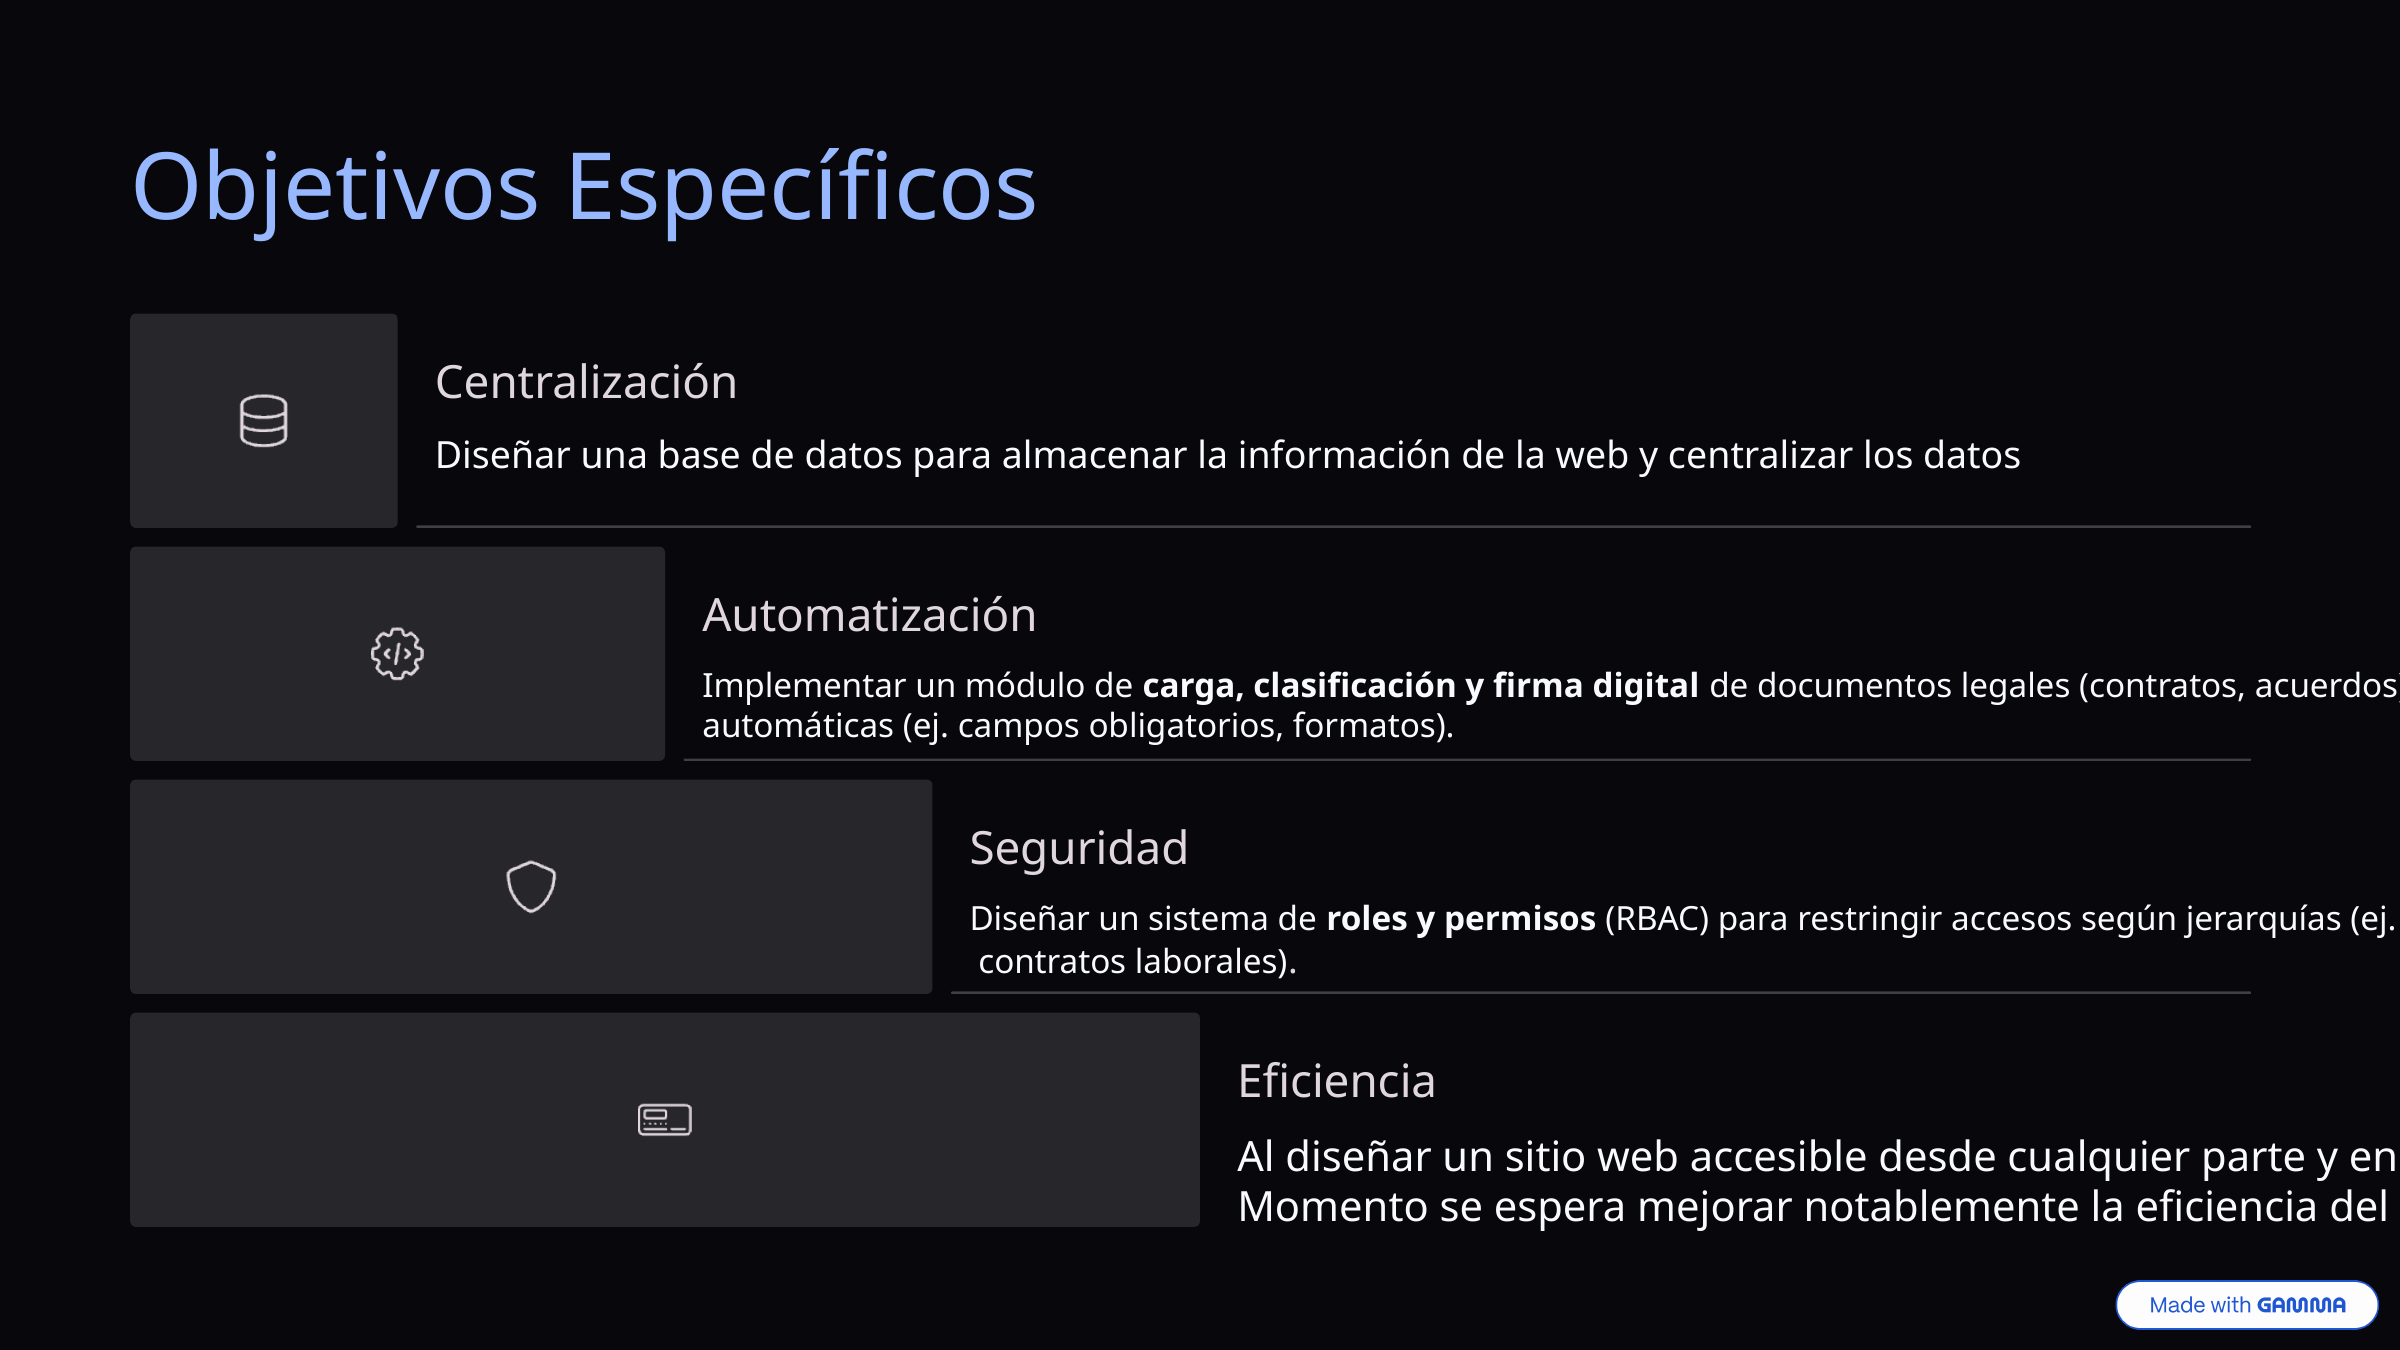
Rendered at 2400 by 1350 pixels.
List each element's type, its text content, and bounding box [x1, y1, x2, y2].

text_box [130, 779, 933, 994]
text_box [130, 546, 666, 761]
text_box [130, 313, 398, 528]
text_box Centralización [434, 350, 900, 409]
picture [2106, 1271, 2389, 1339]
picture [371, 621, 424, 687]
picture [505, 854, 558, 920]
text_box Diseñar un sistema de roles y permisos (RBAC) para restringir accesos según jerarquías (ej. HR solo ve contratos laborales). [969, 897, 1735, 957]
text_box Automatización [702, 583, 1168, 642]
text_box Objetivos Específicos [130, 122, 1217, 240]
text_box Al diseñar un sitio web accesible desde cualquier parte y en todo Momento se espera mejorar notablemente la eficiencia del trabajo. [1237, 1130, 2065, 1190]
text_box Seguridad [969, 816, 1435, 875]
text_box Eficiencia [1237, 1049, 1703, 1108]
picture [638, 1087, 692, 1153]
picture [237, 388, 291, 454]
text_box Diseñar una base de datos para almacenar la información de la web y centralizar los datos [434, 431, 1160, 491]
text_box Implementar un módulo de carga, clasificación y firma digital de documentos legales (contratos, acuerdos) con validaciones automáticas (ej. campos obligatorios, formatos). [702, 664, 1482, 724]
text_box [130, 1012, 1201, 1227]
